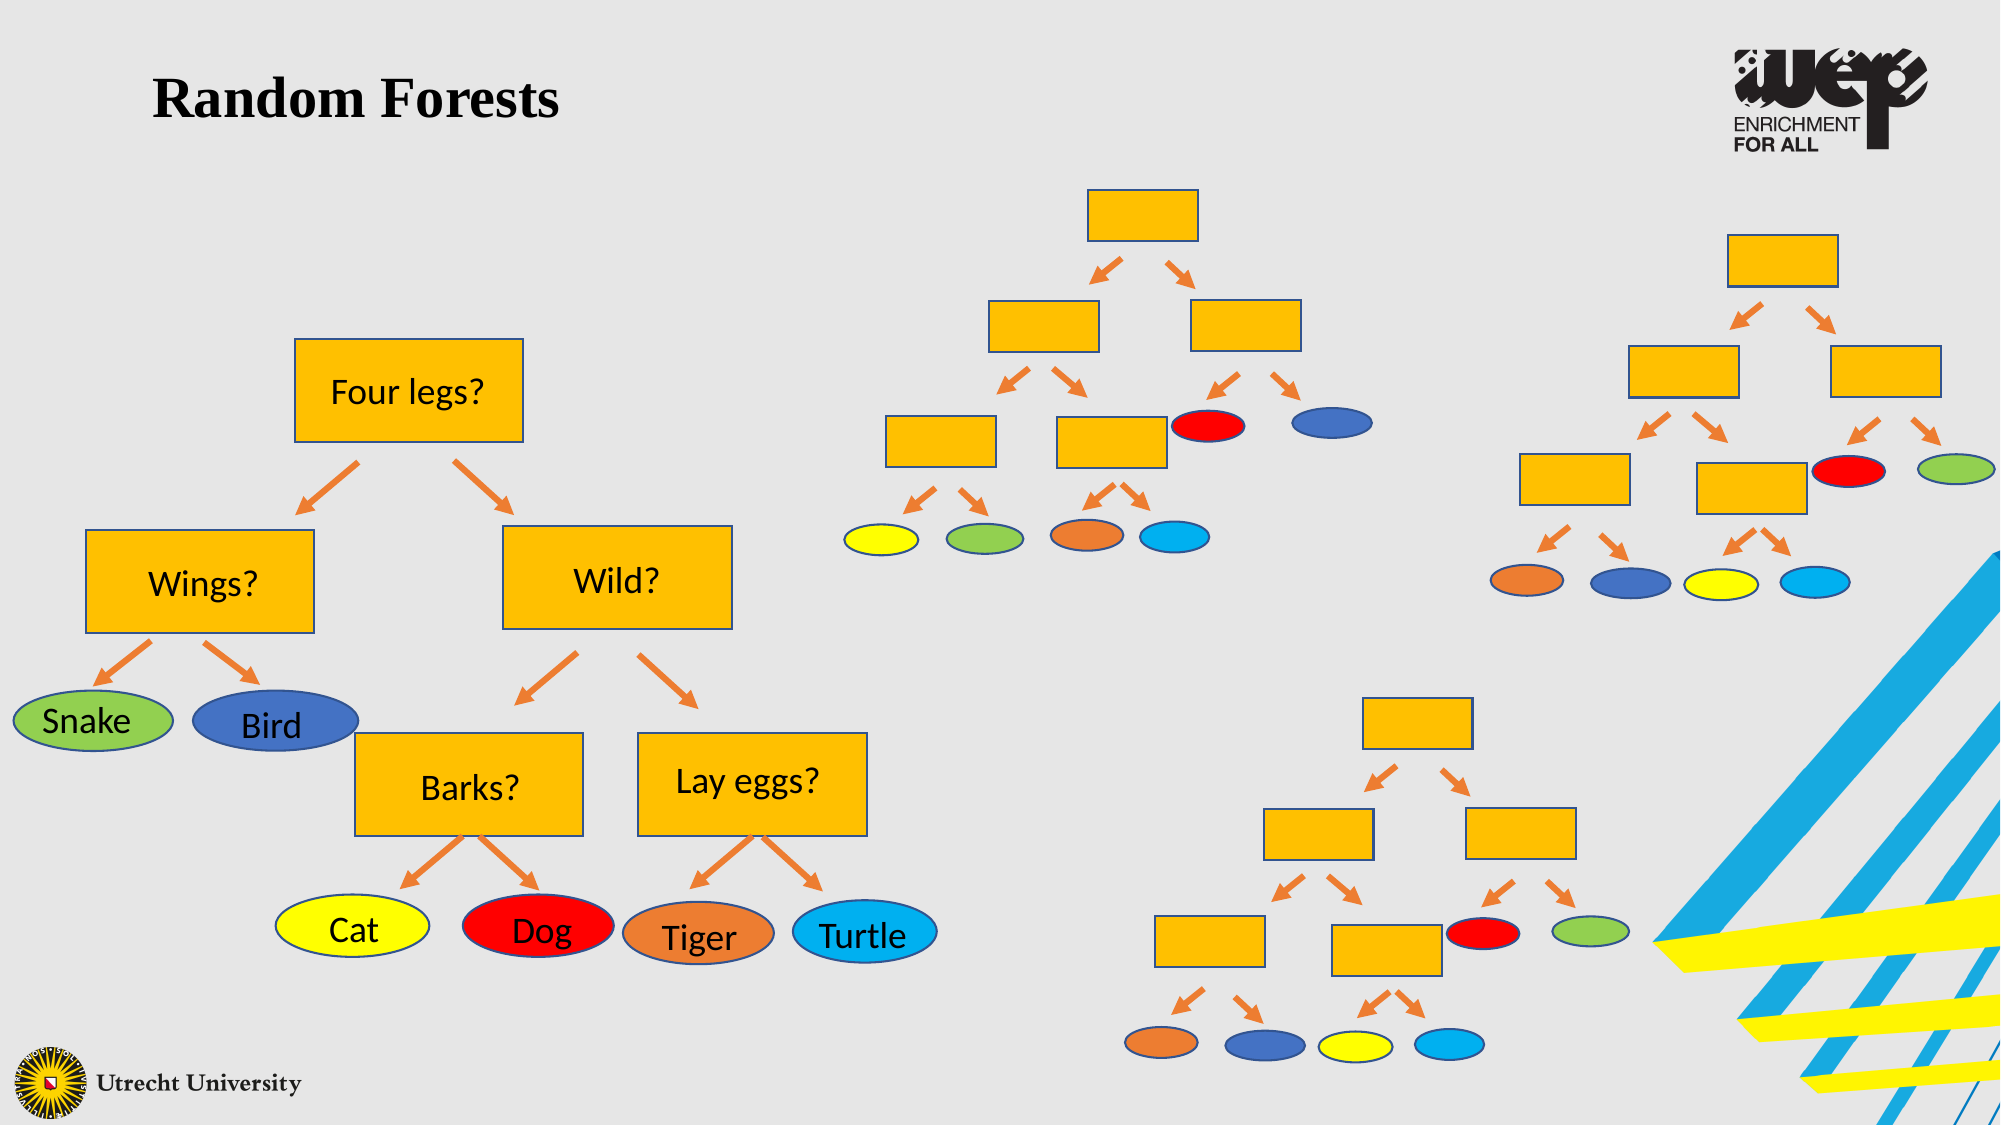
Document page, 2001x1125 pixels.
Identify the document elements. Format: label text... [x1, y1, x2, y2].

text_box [514, 652, 578, 706]
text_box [1363, 765, 1397, 793]
text_box [843, 523, 920, 557]
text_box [1729, 303, 1763, 330]
text_box [85, 529, 315, 634]
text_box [399, 836, 463, 890]
text_box [1317, 1030, 1394, 1064]
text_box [1807, 307, 1837, 335]
text_box [1087, 189, 1199, 242]
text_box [479, 835, 540, 891]
text_box [1291, 407, 1374, 439]
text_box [762, 836, 823, 892]
text_box [294, 338, 524, 443]
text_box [1271, 373, 1301, 401]
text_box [1121, 483, 1151, 511]
text_box [1362, 697, 1474, 750]
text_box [92, 640, 151, 687]
text_box [191, 695, 226, 746]
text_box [902, 487, 936, 515]
text_box [1170, 409, 1246, 443]
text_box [1636, 413, 1670, 440]
text_box [1830, 345, 1942, 398]
text_box [1224, 1029, 1307, 1062]
text_box [316, 893, 389, 897]
text_box [1811, 454, 1887, 488]
text_box [1154, 915, 1266, 968]
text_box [1441, 769, 1471, 797]
text_box [1727, 234, 1839, 288]
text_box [1206, 373, 1240, 400]
text_box [1628, 345, 1740, 399]
text_box [662, 900, 737, 905]
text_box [1481, 881, 1514, 908]
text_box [1166, 262, 1196, 290]
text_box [1762, 529, 1792, 557]
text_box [996, 368, 1030, 395]
text_box [830, 899, 900, 903]
text_box [237, 689, 315, 693]
text_box [988, 300, 1100, 353]
text_box [1519, 453, 1631, 506]
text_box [689, 836, 753, 890]
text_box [1088, 258, 1122, 285]
text_box Four legs? [316, 359, 515, 420]
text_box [1171, 988, 1204, 1015]
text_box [453, 460, 515, 516]
text_box [1916, 453, 1996, 486]
text_box [791, 914, 803, 949]
text_box [319, 694, 360, 748]
text_box [1123, 1025, 1199, 1059]
text_box [1465, 807, 1577, 860]
text_box [1683, 568, 1760, 602]
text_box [1536, 526, 1570, 553]
text_box [945, 522, 1025, 555]
text_box Turtle [803, 903, 1151, 964]
text_box [1049, 518, 1125, 552]
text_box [1912, 418, 1942, 446]
text_box [885, 415, 997, 468]
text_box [1846, 418, 1880, 446]
text_box [156, 700, 175, 741]
text_box [1056, 416, 1168, 469]
text_box [1190, 299, 1302, 352]
text_box [1413, 1028, 1486, 1061]
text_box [1271, 875, 1304, 902]
text_box [1331, 924, 1443, 977]
text_box [1138, 520, 1211, 554]
picture [0, 0, 2001, 1125]
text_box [638, 654, 699, 710]
text_box Dog [497, 898, 595, 959]
text_box [503, 893, 574, 897]
text_box [1551, 915, 1631, 948]
text_box Wild? [558, 548, 690, 609]
text_box Snake [27, 688, 156, 749]
text_box [1263, 808, 1375, 861]
text_box Cat [314, 897, 662, 957]
text_box [354, 732, 584, 837]
text_box Wings? [133, 551, 333, 612]
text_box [1693, 413, 1729, 444]
text_box [1696, 462, 1808, 515]
text_box [1589, 567, 1672, 600]
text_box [1327, 875, 1363, 906]
text_box Lay eggs? [661, 748, 857, 809]
text_box Barks? [405, 755, 753, 815]
text_box [1779, 565, 1851, 599]
text_box [637, 732, 868, 837]
text_box [58, 749, 129, 753]
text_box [1052, 368, 1088, 398]
text_box Random Forests [137, 59, 1863, 206]
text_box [1600, 534, 1630, 562]
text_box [1396, 991, 1426, 1019]
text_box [1356, 991, 1390, 1019]
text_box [203, 642, 261, 685]
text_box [1722, 529, 1756, 556]
text_box [274, 897, 314, 954]
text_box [1234, 996, 1264, 1024]
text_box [1081, 484, 1115, 511]
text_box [1546, 881, 1576, 909]
text_box Tiger [646, 905, 774, 965]
text_box [1445, 917, 1521, 951]
text_box [12, 702, 27, 739]
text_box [959, 489, 989, 517]
text_box [502, 525, 733, 630]
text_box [295, 462, 359, 516]
text_box [1489, 563, 1565, 597]
text_box Bird [226, 693, 319, 754]
